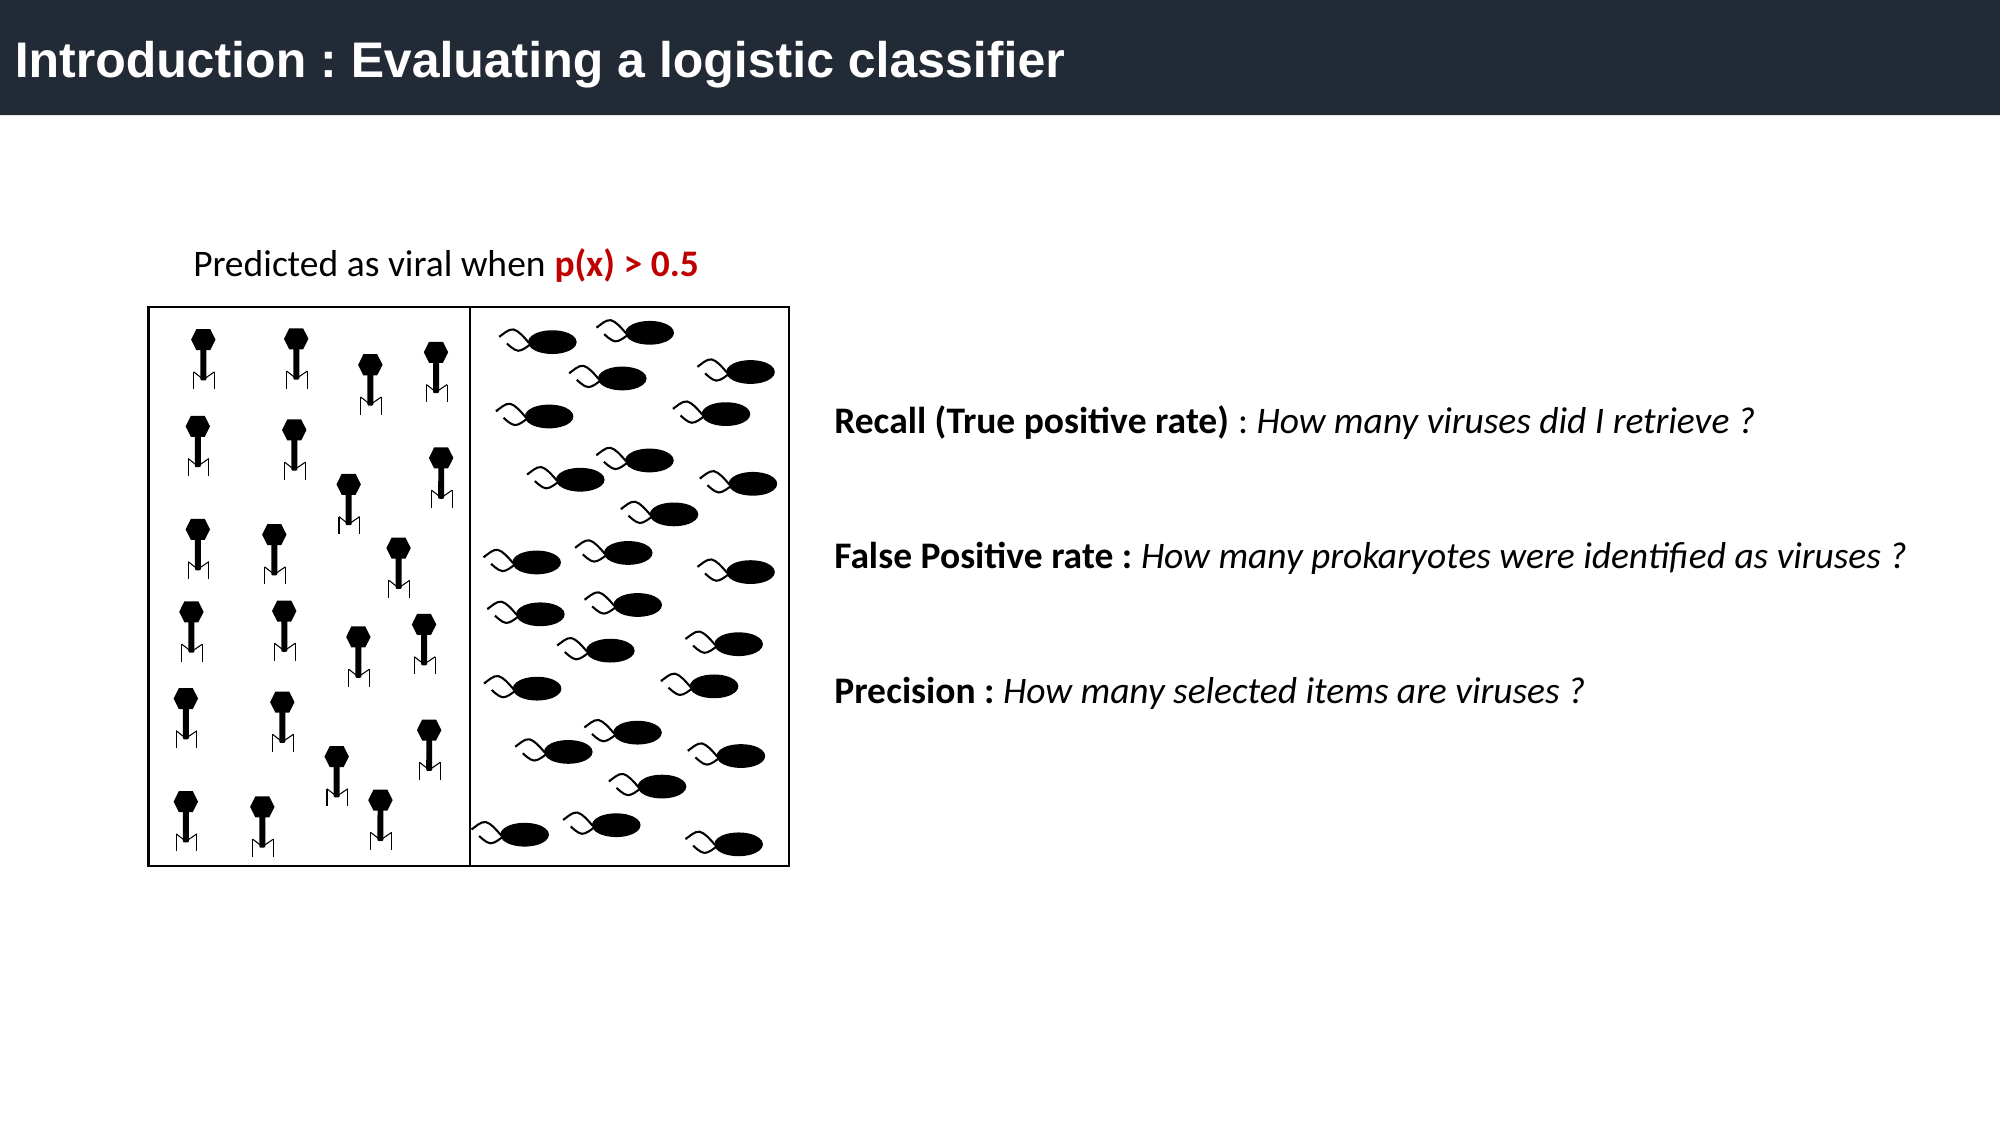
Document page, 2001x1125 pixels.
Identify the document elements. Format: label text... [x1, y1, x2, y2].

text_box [685, 831, 762, 856]
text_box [608, 773, 686, 798]
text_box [584, 719, 661, 744]
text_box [174, 792, 197, 852]
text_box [412, 614, 436, 675]
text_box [359, 355, 382, 415]
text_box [283, 420, 306, 480]
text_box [471, 821, 548, 846]
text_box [337, 474, 360, 535]
text_box Predicted as viral when p(x) > 0.5 [178, 231, 820, 292]
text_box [251, 797, 274, 857]
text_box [685, 631, 762, 656]
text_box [569, 365, 646, 390]
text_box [687, 743, 765, 767]
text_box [487, 601, 564, 626]
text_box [418, 720, 441, 780]
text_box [526, 466, 604, 491]
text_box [699, 471, 777, 495]
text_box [574, 540, 652, 564]
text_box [186, 416, 209, 477]
text_box Recall (True positive rate) : How many viruses did I retrieve ? False Positive rate : How many prokaryotes were identified as viruses ? Precision : How many selected items are viruses ? [819, 388, 2000, 809]
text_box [483, 675, 561, 700]
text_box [495, 403, 573, 428]
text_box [499, 329, 576, 353]
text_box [672, 401, 750, 425]
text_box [369, 790, 392, 850]
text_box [174, 689, 197, 749]
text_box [557, 637, 634, 662]
text_box [147, 306, 471, 867]
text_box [697, 359, 774, 383]
text_box [471, 306, 790, 867]
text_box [620, 501, 698, 526]
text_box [596, 447, 673, 472]
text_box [192, 330, 215, 390]
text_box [347, 627, 370, 687]
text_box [430, 448, 453, 508]
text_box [387, 538, 410, 598]
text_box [562, 812, 640, 836]
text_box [596, 320, 673, 344]
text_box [483, 549, 560, 574]
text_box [273, 601, 296, 661]
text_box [186, 519, 209, 580]
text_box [697, 559, 774, 583]
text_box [180, 602, 203, 662]
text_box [424, 342, 448, 403]
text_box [325, 747, 348, 807]
text_box Introduction : Evaluating a logistic classifier [0, 0, 2000, 116]
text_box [285, 329, 308, 389]
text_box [263, 525, 286, 585]
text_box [660, 673, 738, 698]
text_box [515, 739, 592, 763]
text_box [271, 692, 294, 752]
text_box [584, 592, 661, 616]
